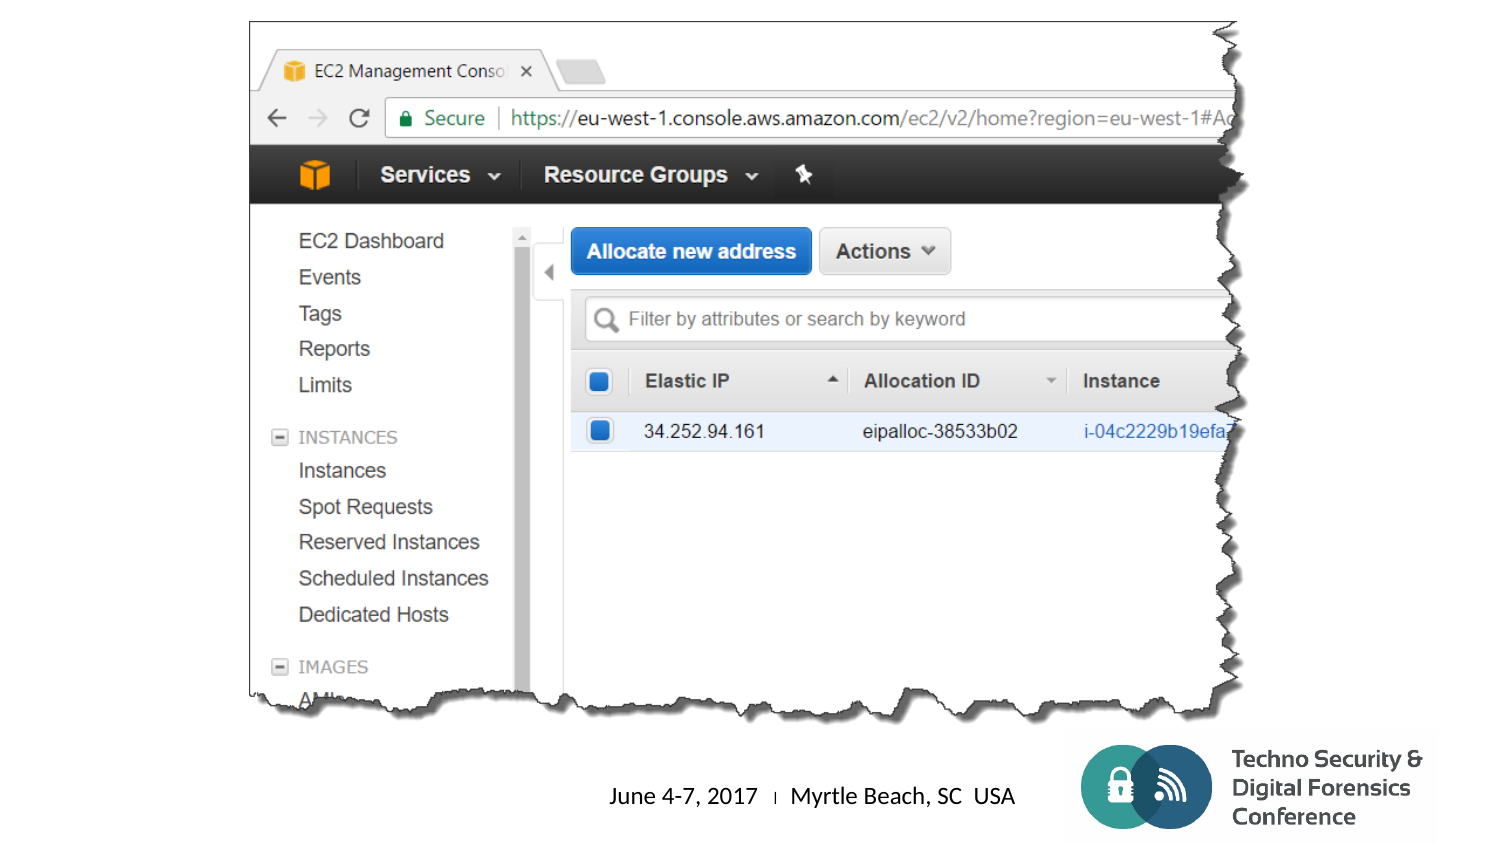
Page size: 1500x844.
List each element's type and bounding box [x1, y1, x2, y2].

picture [1064, 730, 1438, 844]
list [249, 21, 1251, 725]
